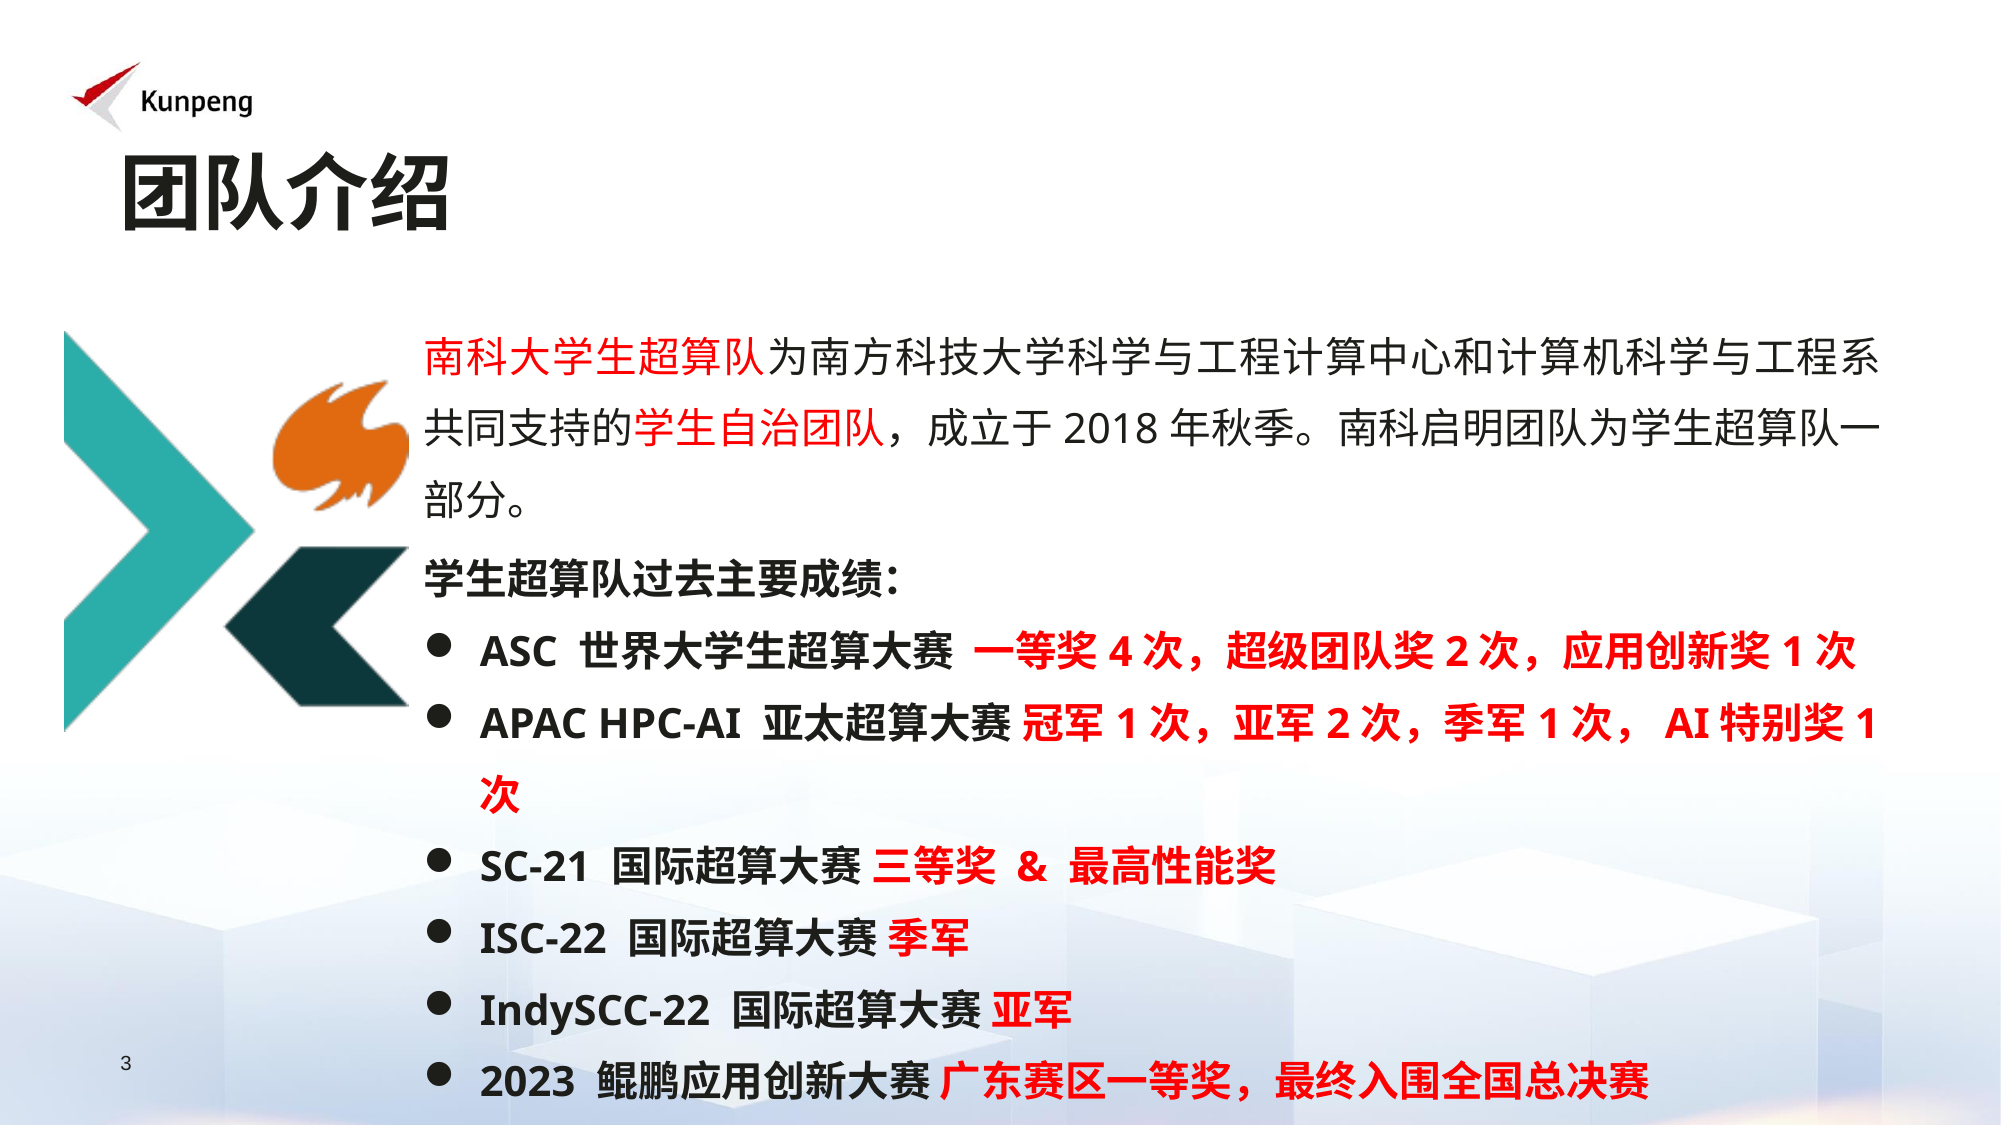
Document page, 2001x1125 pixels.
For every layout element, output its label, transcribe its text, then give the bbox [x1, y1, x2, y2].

text_box 学生超算队过去主要成绩： ASC 世界大学生超算大赛 一等奖4次，超级团队奖2次，应用创新奖1次 APAC HPC-AI 亚太超算大赛 冠军1次，亚军2次，季军1次，AI特别奖1次 SC-21 国际超算大赛 三等奖 & 最高性能奖 ISC-22 国际超算大赛 季军 IndySCC-22 国际超算大赛 亚军 2023 鲲鹏应用创新大赛 广东赛区一等奖，最终入围全国总决赛 [408, 524, 1897, 1113]
text_box 南科大学生超算队为南方科技大学科学与工程计算中心和计算机科学与工程系共同支持的学生自治团队，成立于2018年秋季。南科启明团队为学生超算队一部分。 [408, 301, 1897, 524]
picture [0, 0, 2001, 1125]
subtitle 团队介绍 [119, 168, 1882, 331]
